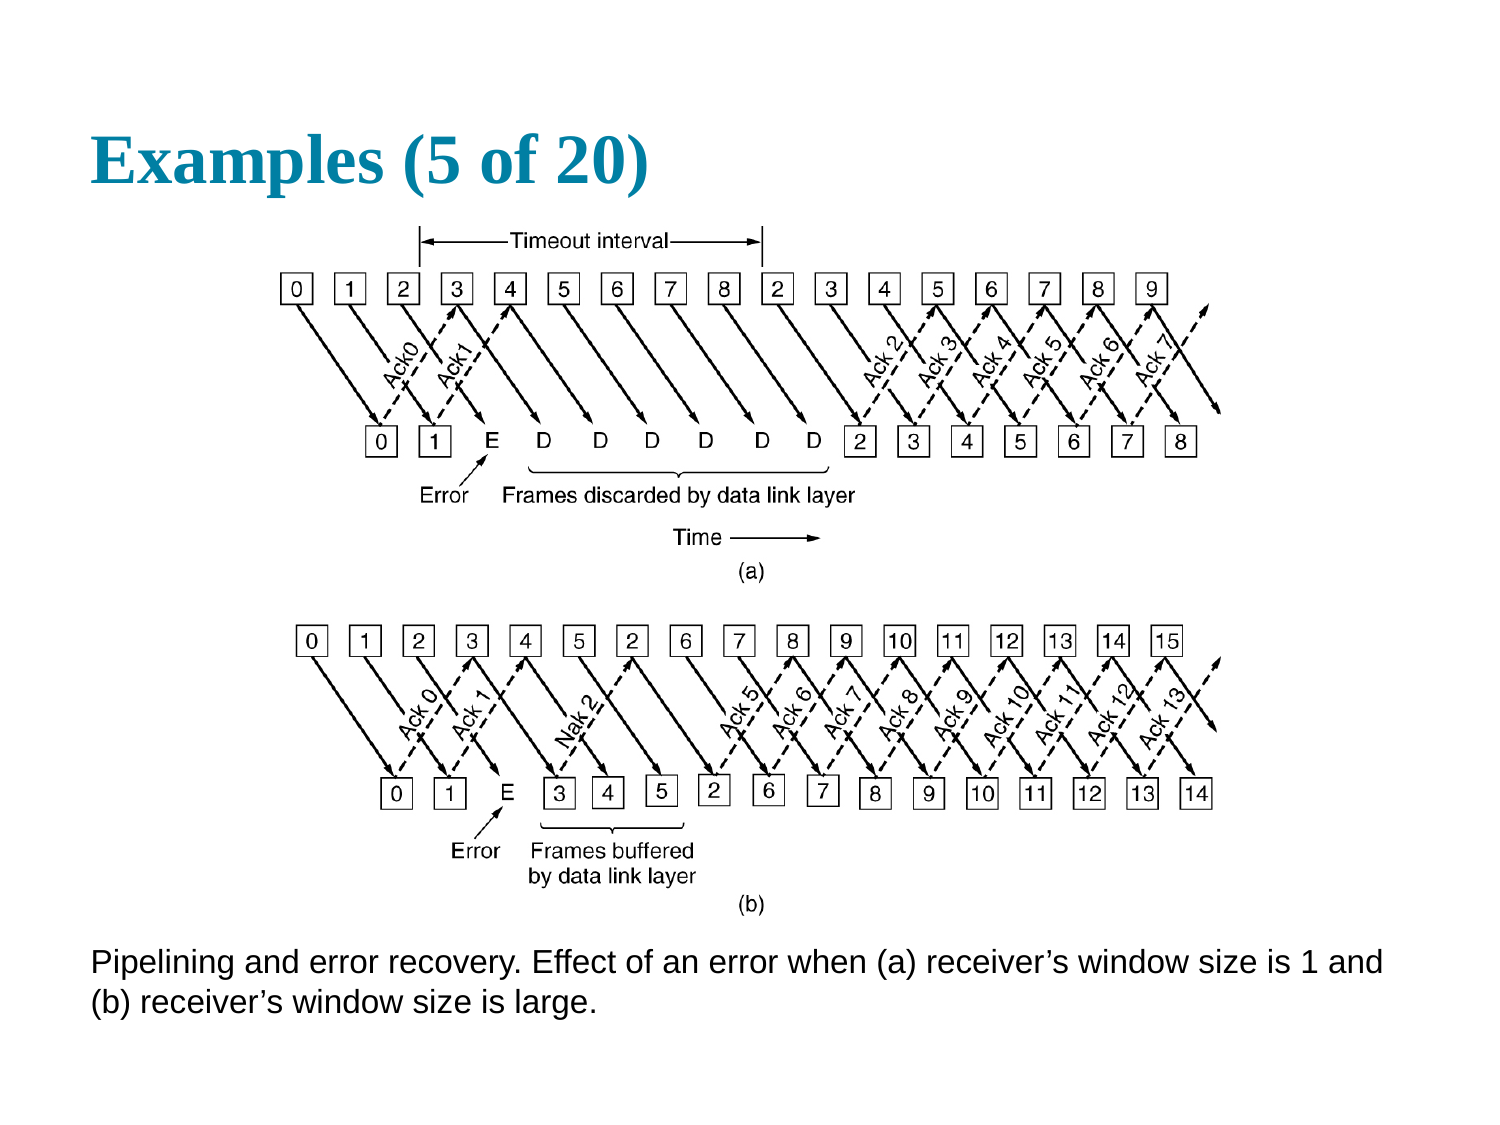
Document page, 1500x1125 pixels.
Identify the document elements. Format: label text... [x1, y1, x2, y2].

picture [280, 226, 1221, 917]
title Examples (5 of 20) [75, 37, 1425, 213]
list Pipelining and error recovery. Effect of an error when (a) receiver’s window size is 1 and (b) receiver’s window size is large. [75, 893, 1426, 1035]
